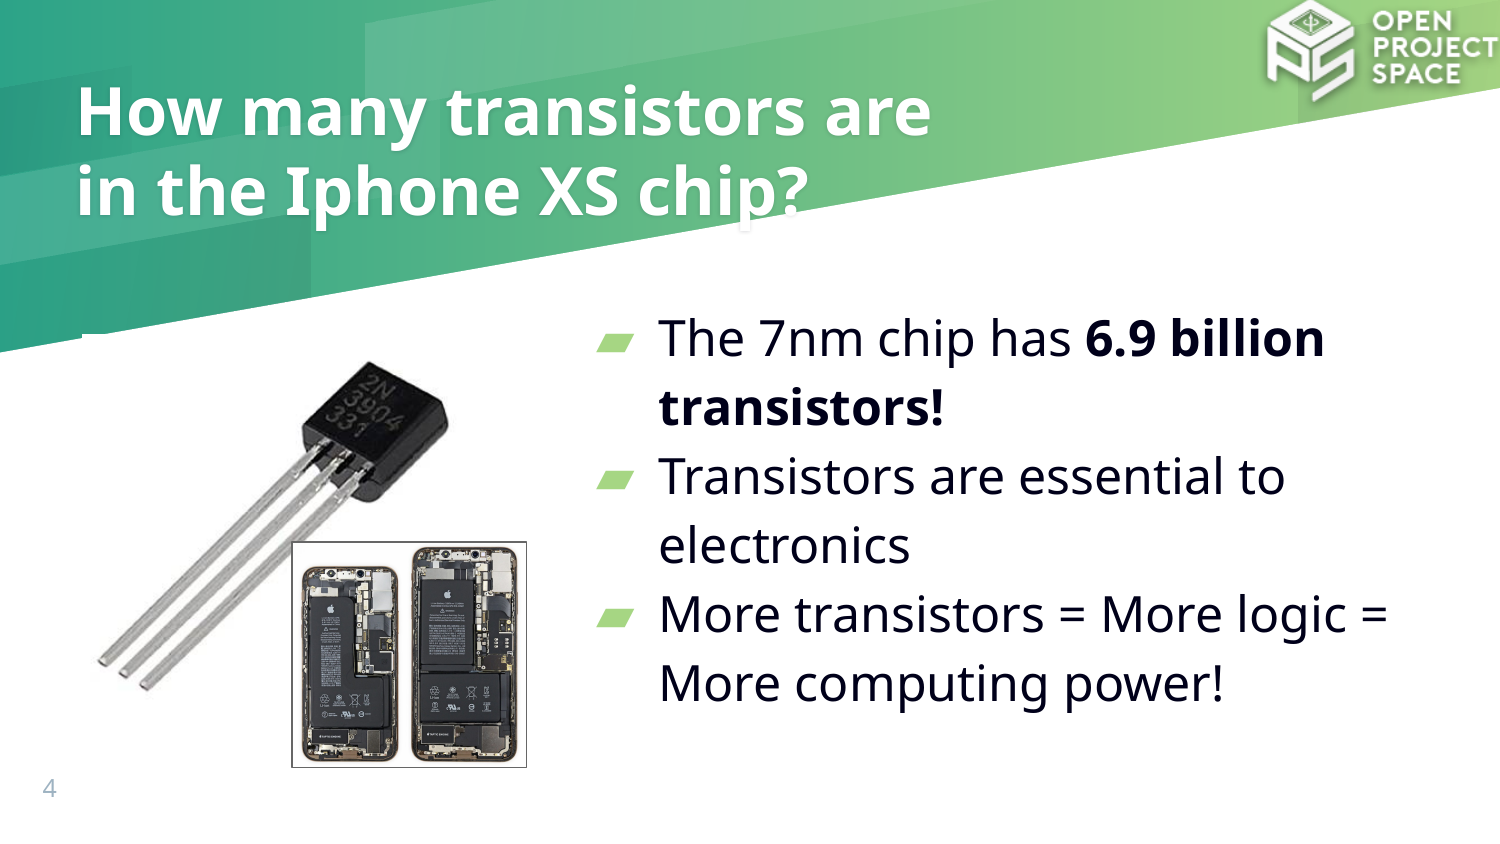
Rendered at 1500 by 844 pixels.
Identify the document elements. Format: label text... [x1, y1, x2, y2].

title How many transistors are in the Iphone XS chip? [75, 0, 975, 298]
list The 7nm chip has 6.9 billion transistors! Transistors are essential to electronics More transistors = More logic = More computing power! [583, 297, 1484, 678]
slide_number ‹#› [42, 766, 122, 807]
picture [81, 333, 526, 767]
picture [1266, 0, 1500, 103]
